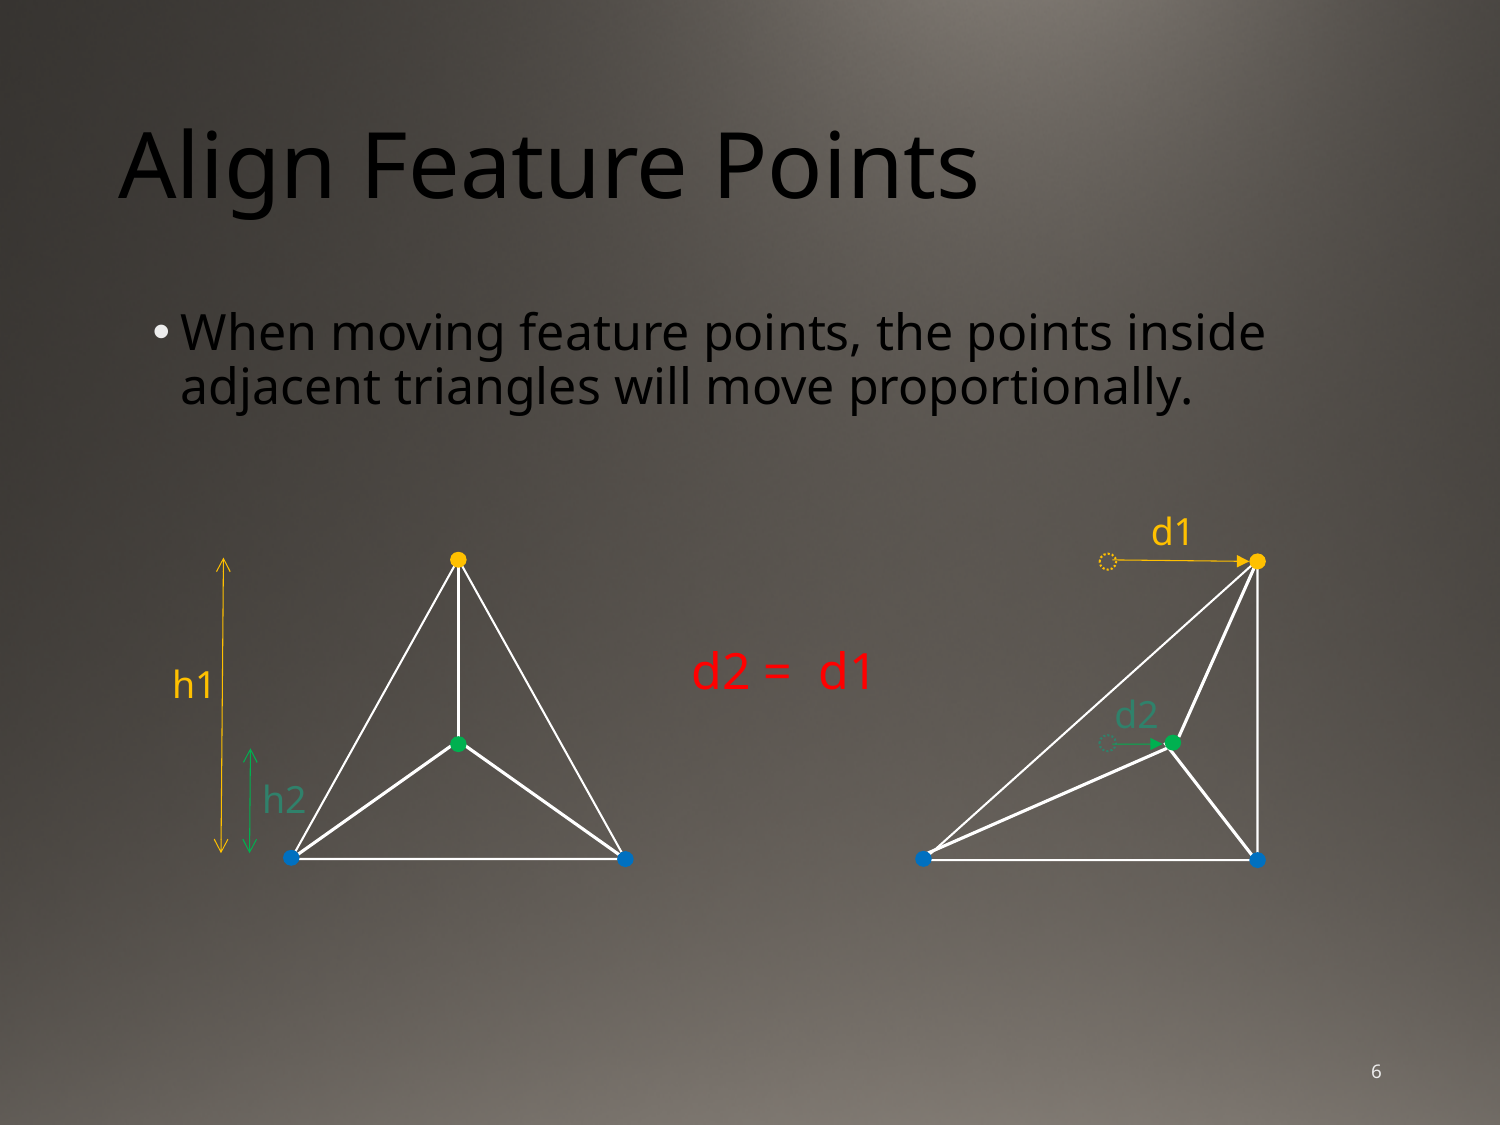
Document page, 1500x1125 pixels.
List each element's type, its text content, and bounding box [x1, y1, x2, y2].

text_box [915, 500, 1266, 869]
list When moving feature points, the points inside adjacent triangles will move proportionally. [137, 299, 1397, 1014]
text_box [160, 551, 634, 868]
slide_number 6 [1059, 1042, 1397, 1103]
picture [0, 0, 1500, 1125]
title Align Feature Points [103, 59, 1397, 278]
